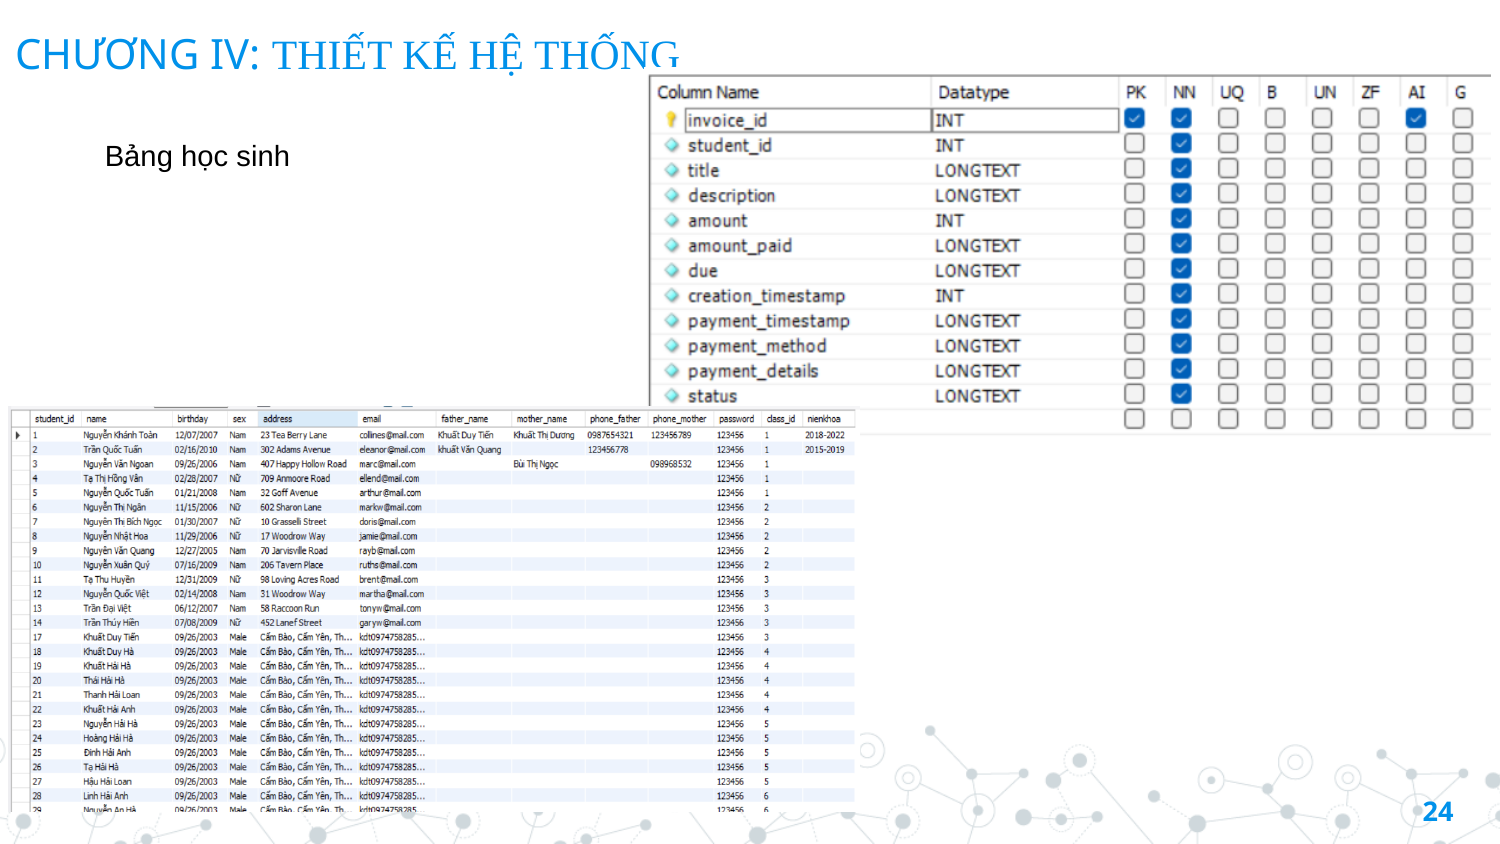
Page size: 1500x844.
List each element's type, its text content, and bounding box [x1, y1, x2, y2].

text_box Bảng học sinh [89, 130, 638, 180]
slide_number 24 [1378, 779, 1469, 844]
picture [0, 0, 1500, 844]
title CHƯƠNG IV: THIẾT KẾ HỆ THỐNG [0, 0, 1243, 94]
